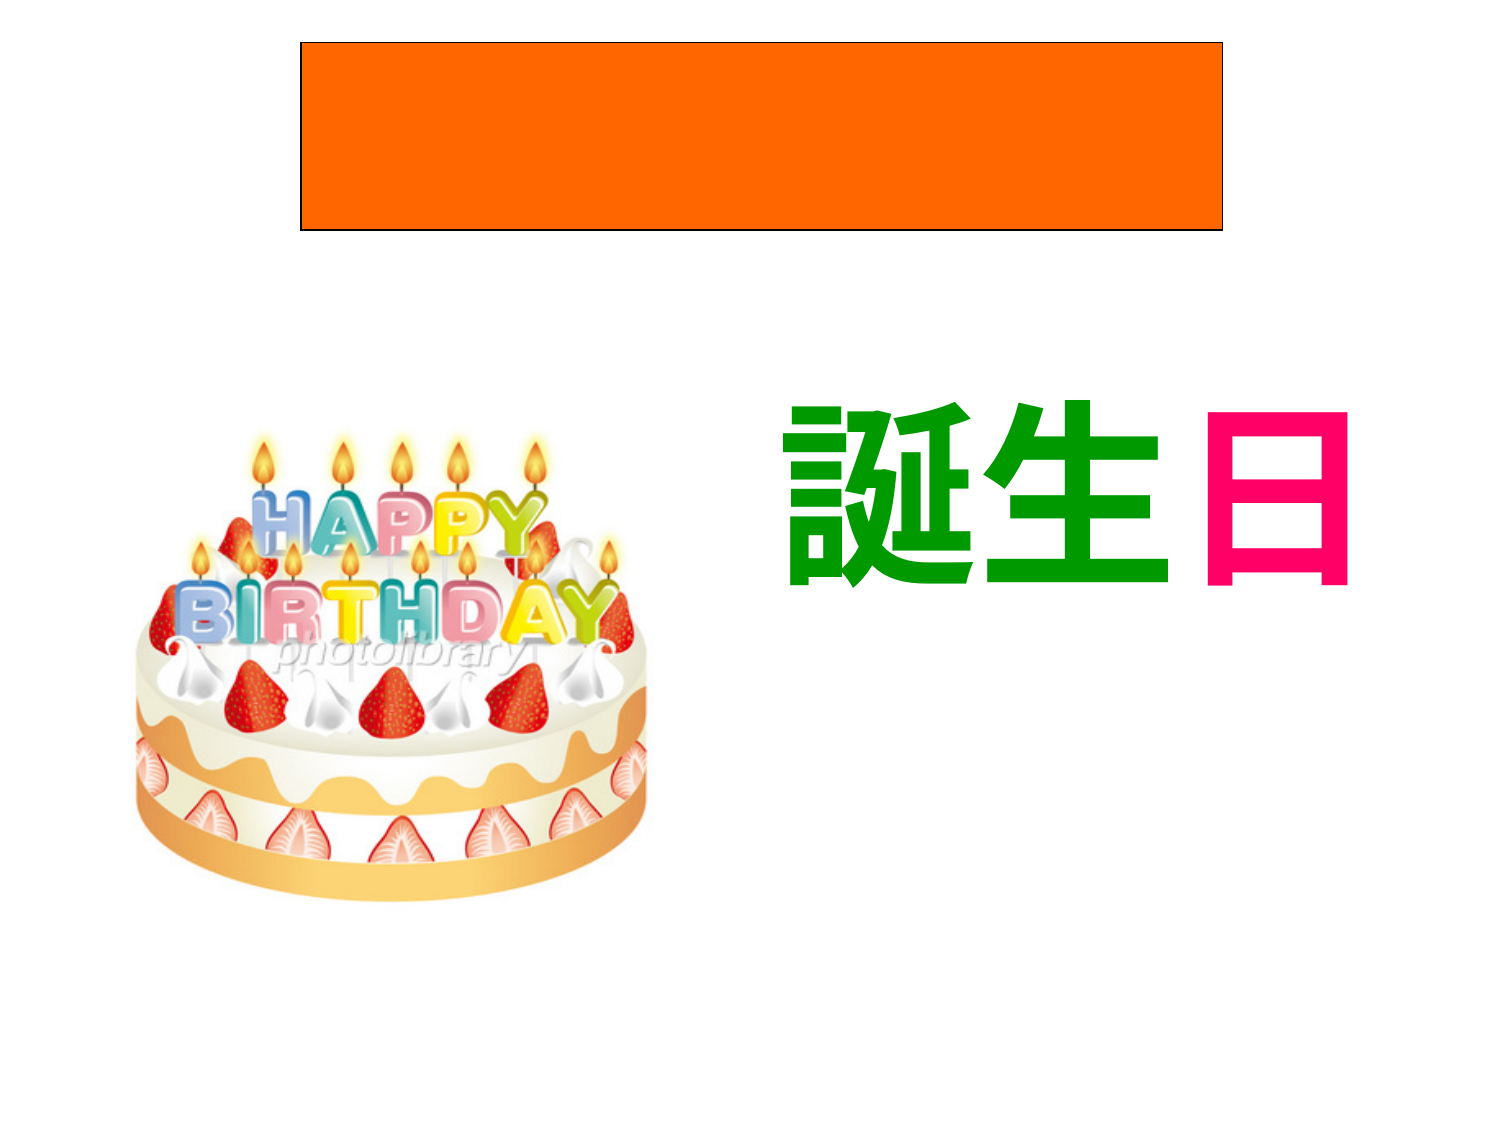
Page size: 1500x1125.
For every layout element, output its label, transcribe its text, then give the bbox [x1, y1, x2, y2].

text_box [301, 42, 1223, 231]
title きゅうじつ [75, 45, 1425, 233]
picture [25, 319, 762, 988]
list 誕生日 [762, 362, 1425, 1005]
